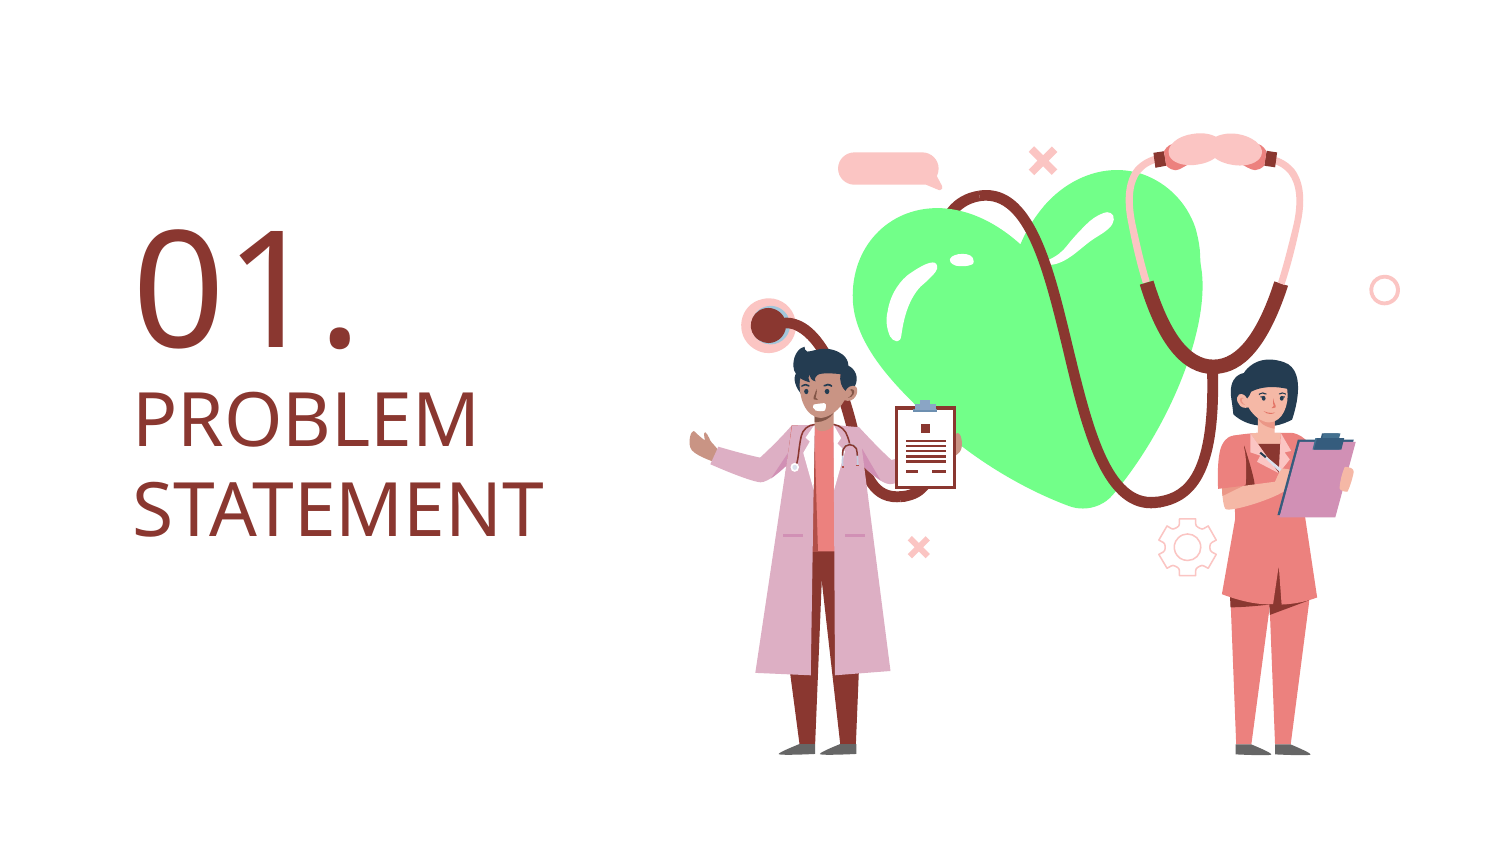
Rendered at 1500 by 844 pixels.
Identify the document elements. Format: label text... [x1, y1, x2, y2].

title PROBLEM STATEMENT [117, 396, 617, 538]
title 01. [117, 165, 618, 396]
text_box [688, 133, 1401, 756]
